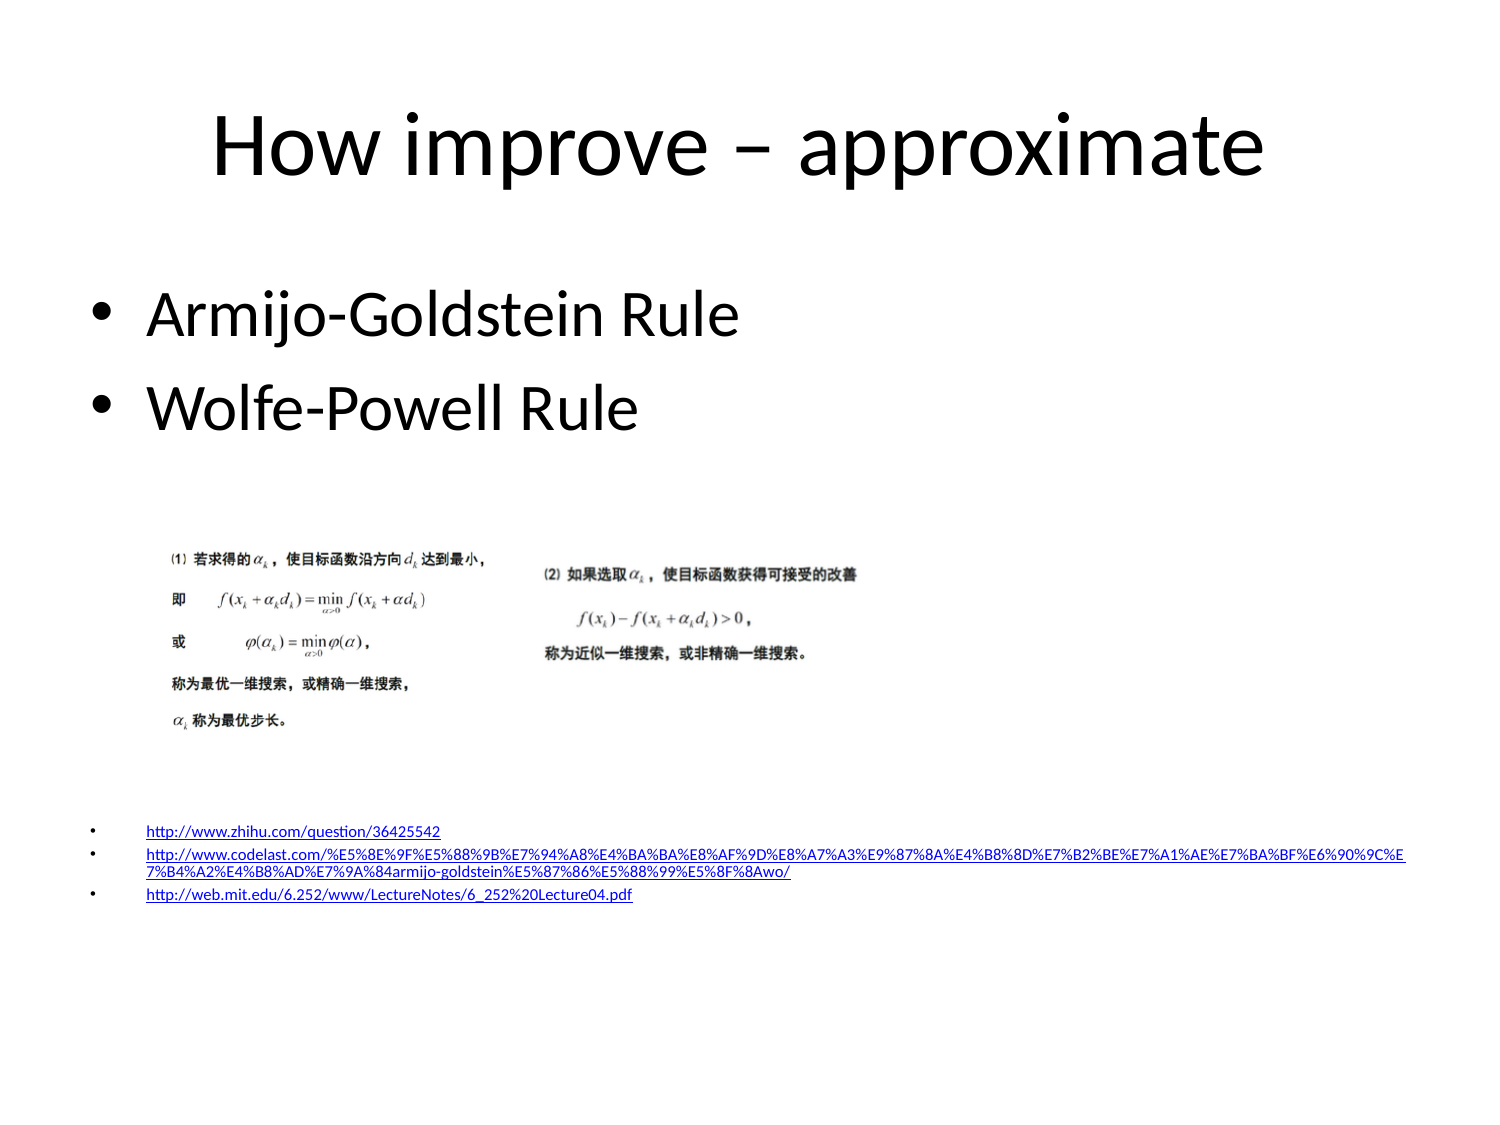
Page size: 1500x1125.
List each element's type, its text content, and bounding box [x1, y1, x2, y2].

title How improve – approximate [75, 45, 1425, 233]
picture [524, 549, 888, 711]
list Armijo-Goldstein Rule Wolfe-Powell Rule http://www.zhihu.com/question/36425542 http://www.codelast.com/%E5%8E%9F%E5%88%9B%E7%94%A8%E4%BA%BA%E8%AF%9D%E8%A7%A3%E9%87%8A%E4%B8%8D%E7%B2%BE%E7%A1%AE%E7%BA%BF%E6%90%9C%E7%B4%A2%E4%B8%AD%E7%9A%84armijo-goldstein%E5%87%86%E5%88%99%E5%8F%8Awo/ http://web.mit.edu/6.252/www/LectureNotes/6_252%20Lecture04.pdf [75, 262, 1425, 1005]
picture [162, 537, 495, 743]
